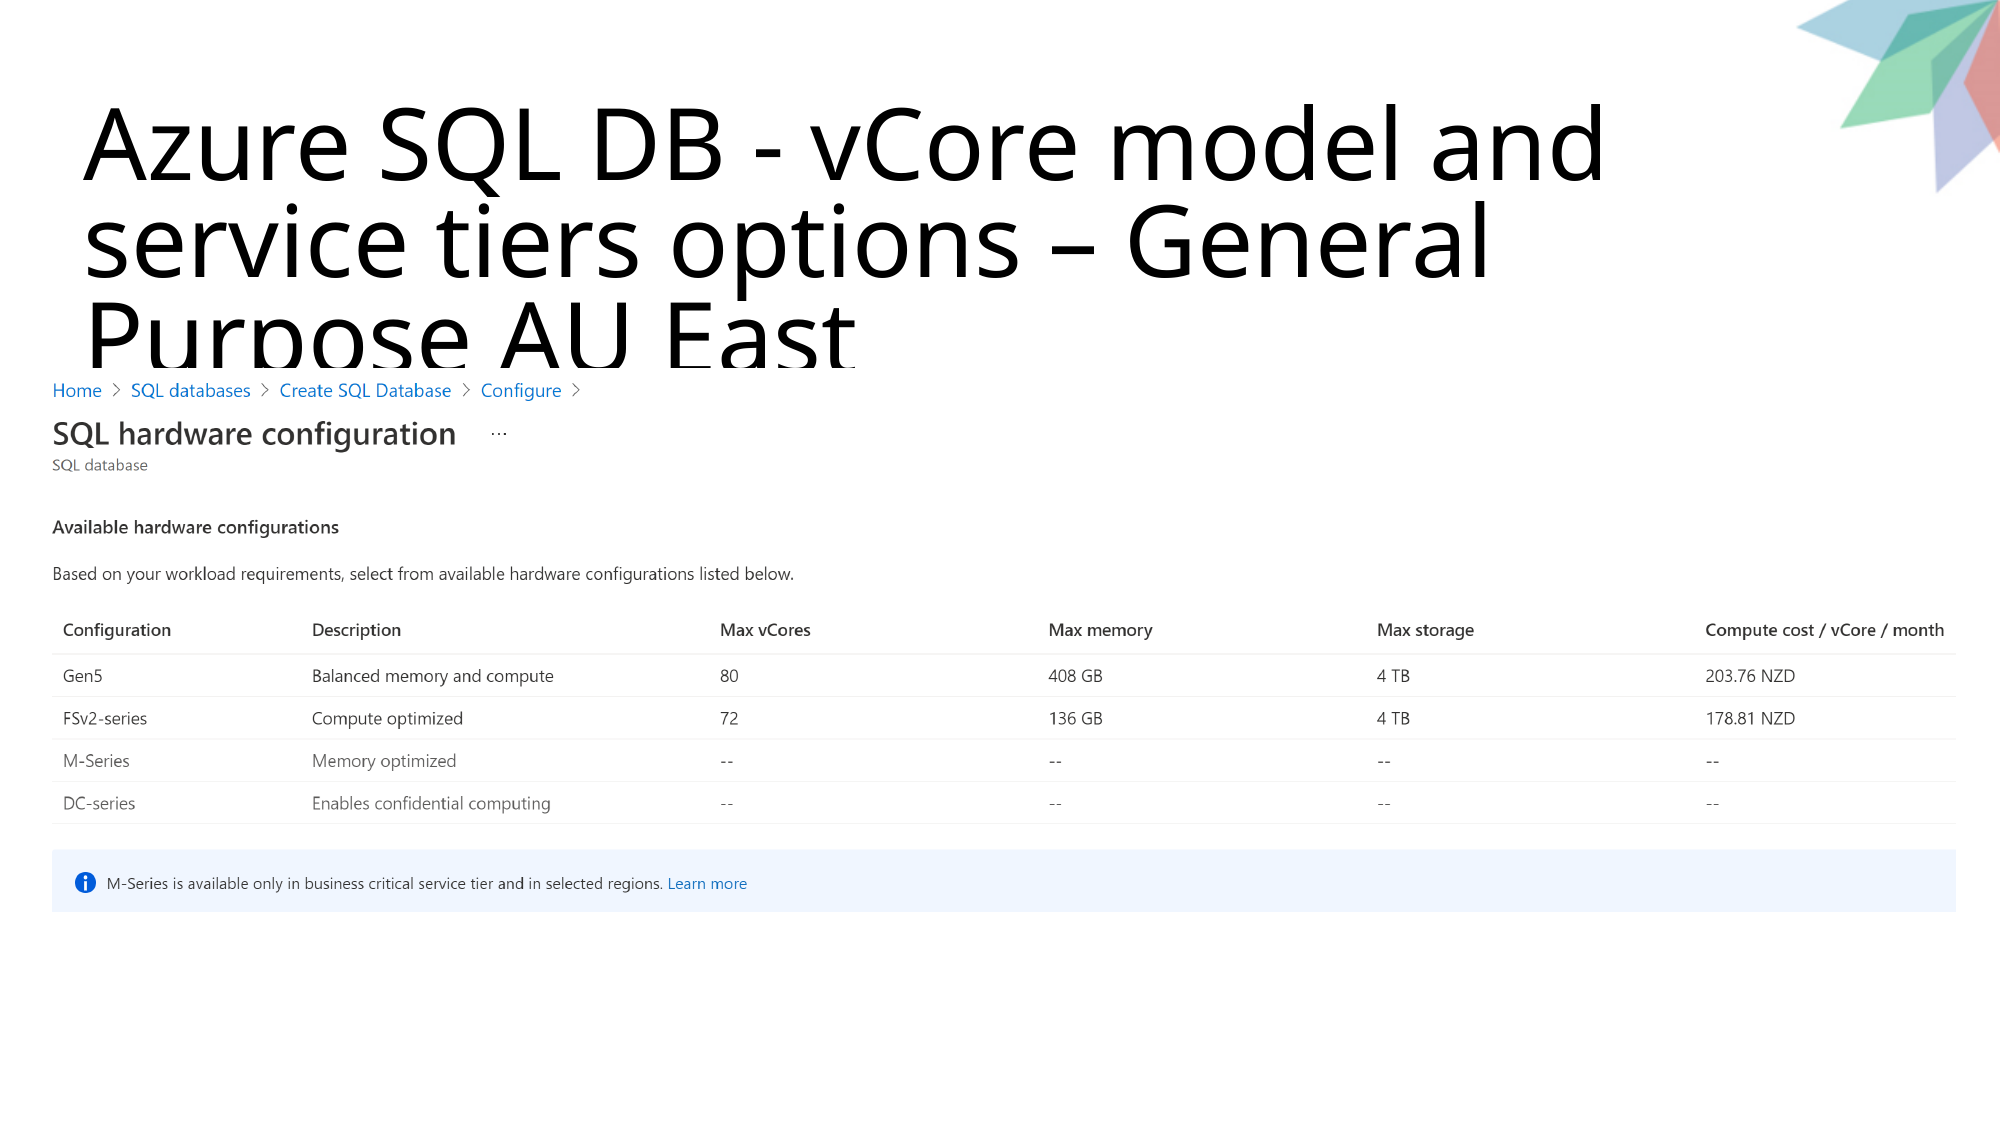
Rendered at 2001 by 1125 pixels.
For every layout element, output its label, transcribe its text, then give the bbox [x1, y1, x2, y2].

picture [36, 368, 1956, 913]
picture [1795, 0, 2000, 197]
title Azure SQL DB - vCore model and service tiers options – General Purpose AU East [68, 95, 1924, 231]
